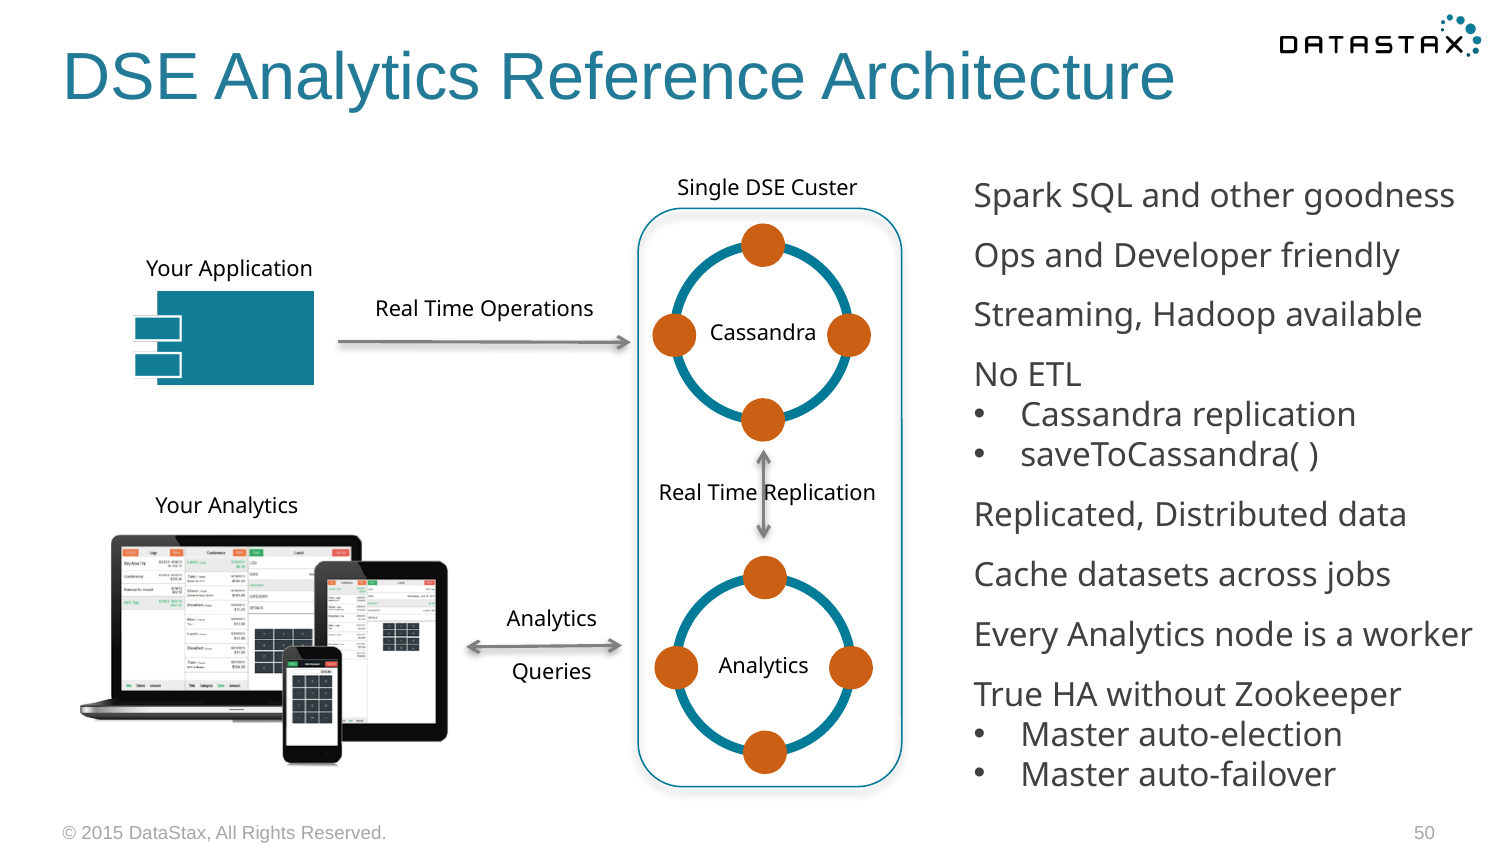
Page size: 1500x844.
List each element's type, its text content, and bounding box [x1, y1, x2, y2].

text_box Single DSE Custer [662, 166, 873, 208]
text_box Analytics Queries [491, 661, 612, 691]
text_box Analytics Queries [491, 597, 612, 645]
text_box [652, 223, 872, 442]
text_box Real Time Operations [360, 287, 609, 328]
title DSE Analytics Reference Architecture [62, 32, 1300, 118]
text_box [654, 555, 874, 775]
text_box Your Analytics [140, 483, 314, 525]
footer © 2015 DataStax, All Rights Reserved. [62, 820, 638, 844]
slide_number 50 [1110, 820, 1436, 844]
picture [132, 291, 315, 386]
text_box Spark SQL and other goodness Ops and Developer friendly Streaming, Hadoop available No ETL Cassandra replication saveToCassandra( ) Replicated, Distributed data Cache datasets across jobs Every Analytics node is a worker True HA without Zookeeper Master auto-election Master auto-failover [958, 146, 1489, 800]
picture [77, 531, 451, 772]
text_box [637, 208, 903, 784]
text_box Your Application [131, 247, 329, 289]
picture [1273, 7, 1485, 70]
